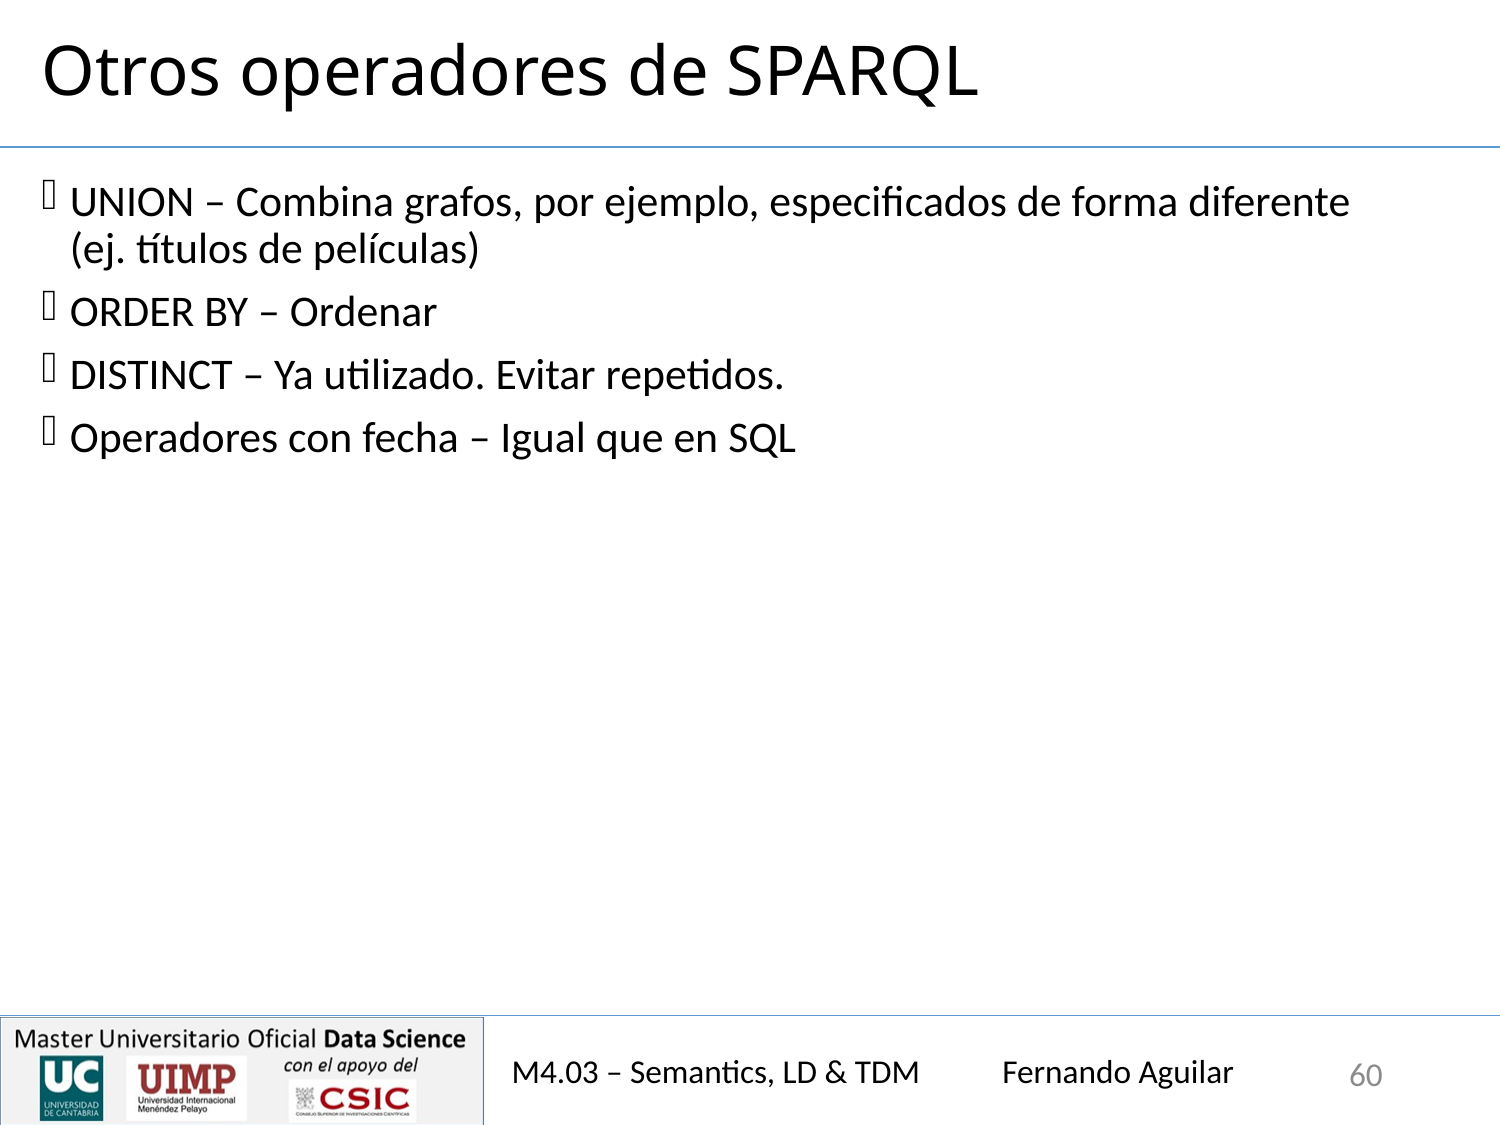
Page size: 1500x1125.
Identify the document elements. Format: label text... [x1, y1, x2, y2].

picture [0, 1017, 488, 1125]
slide_number 60 [1305, 1042, 1398, 1103]
list UNION – Combina grafos, por ejemplo, especificados de forma diferente (ej. títulos de películas) ORDER BY – Ordenar DISTINCT – Ya utilizado. Evitar repetidos. Operadores con fecha – Igual que en SQL [26, 171, 1397, 992]
title Otros operadores de SPARQL [26, 7, 1398, 140]
footer M4.03 – Semantics, LD & TDM Fernando Aguilar [496, 1042, 1257, 1103]
